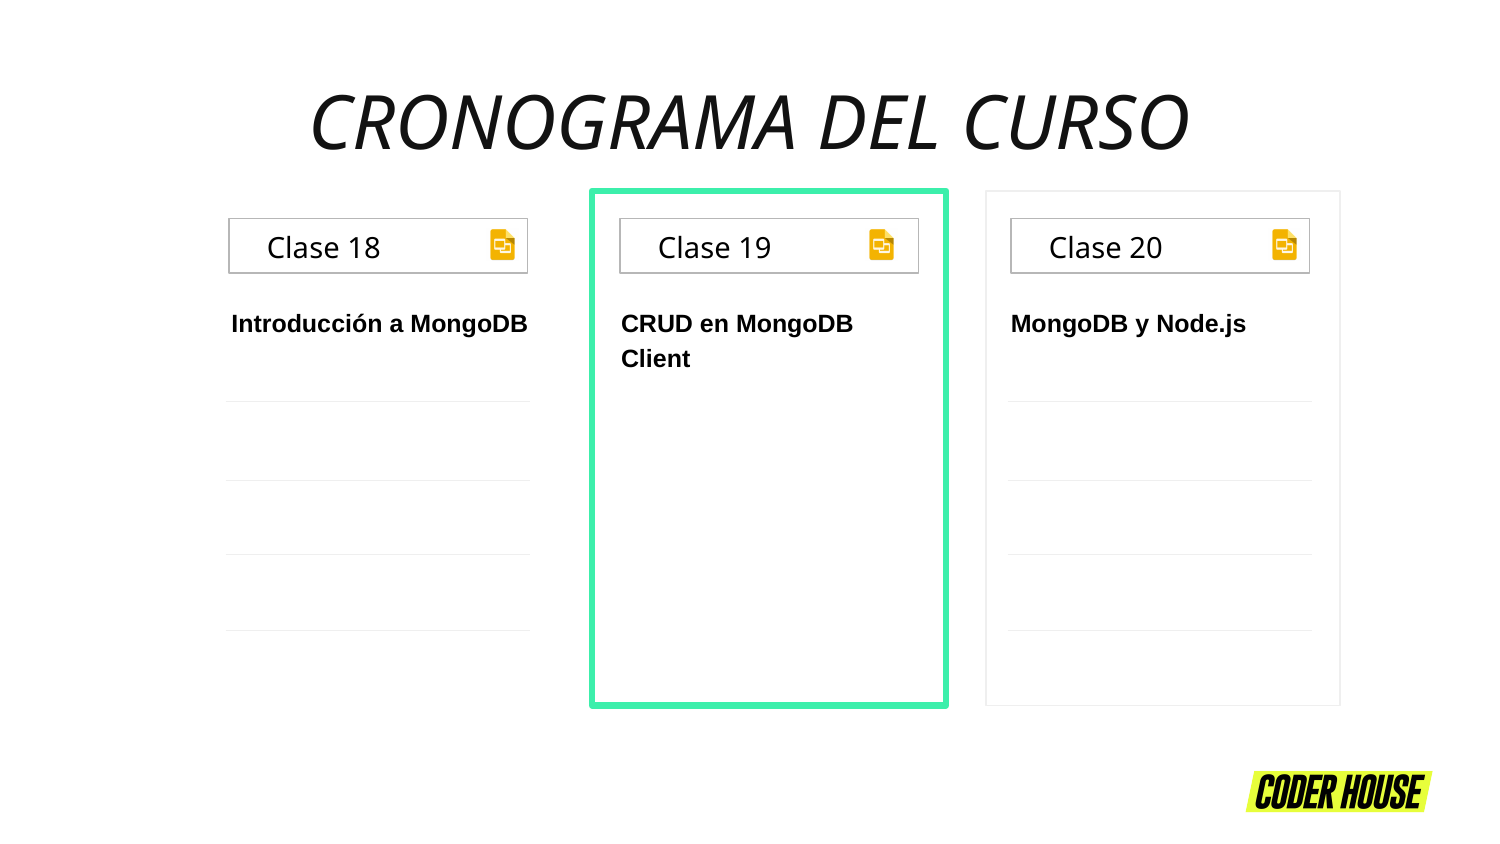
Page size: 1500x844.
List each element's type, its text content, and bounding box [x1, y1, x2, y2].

text_box [1010, 218, 1033, 273]
picture [486, 227, 520, 261]
text_box CRUD en MongoDB Client [606, 288, 937, 358]
text_box [592, 201, 947, 706]
picture [1241, 764, 1437, 819]
text_box [1237, 218, 1310, 273]
text_box MongoDB y Node.js [995, 288, 1327, 358]
text_box Introducción a MongoDB [216, 288, 555, 358]
text_box [985, 190, 1340, 706]
text_box [228, 218, 251, 273]
picture [865, 227, 898, 261]
text_box [846, 218, 919, 273]
text_box Clase 20 [1033, 214, 1237, 275]
text_box Clase 19 [642, 214, 846, 275]
text_box Clase 18 [251, 214, 455, 275]
text_box [455, 218, 528, 273]
picture [1268, 227, 1301, 261]
text_box CRONOGRAMA DEL CURSO [229, 37, 1271, 201]
text_box [619, 218, 642, 273]
